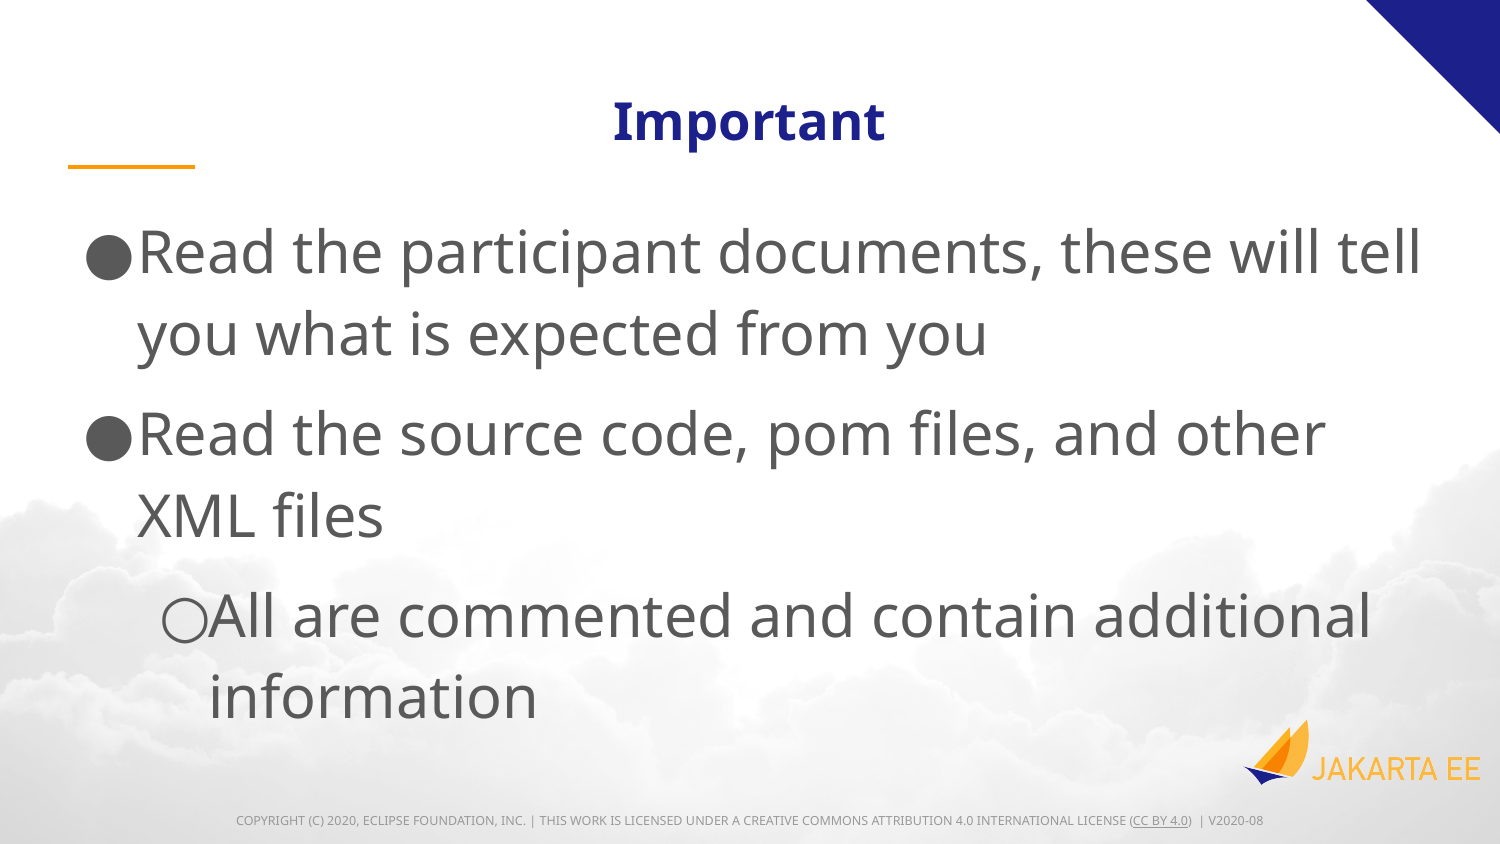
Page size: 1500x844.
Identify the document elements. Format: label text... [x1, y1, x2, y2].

list Read the participant documents, these will tell you what is expected from you Read the source code, pom files, and other XML files All are commented and contain additional information [51, 189, 1449, 750]
title Important [51, 72, 1449, 167]
picture [1242, 719, 1480, 785]
